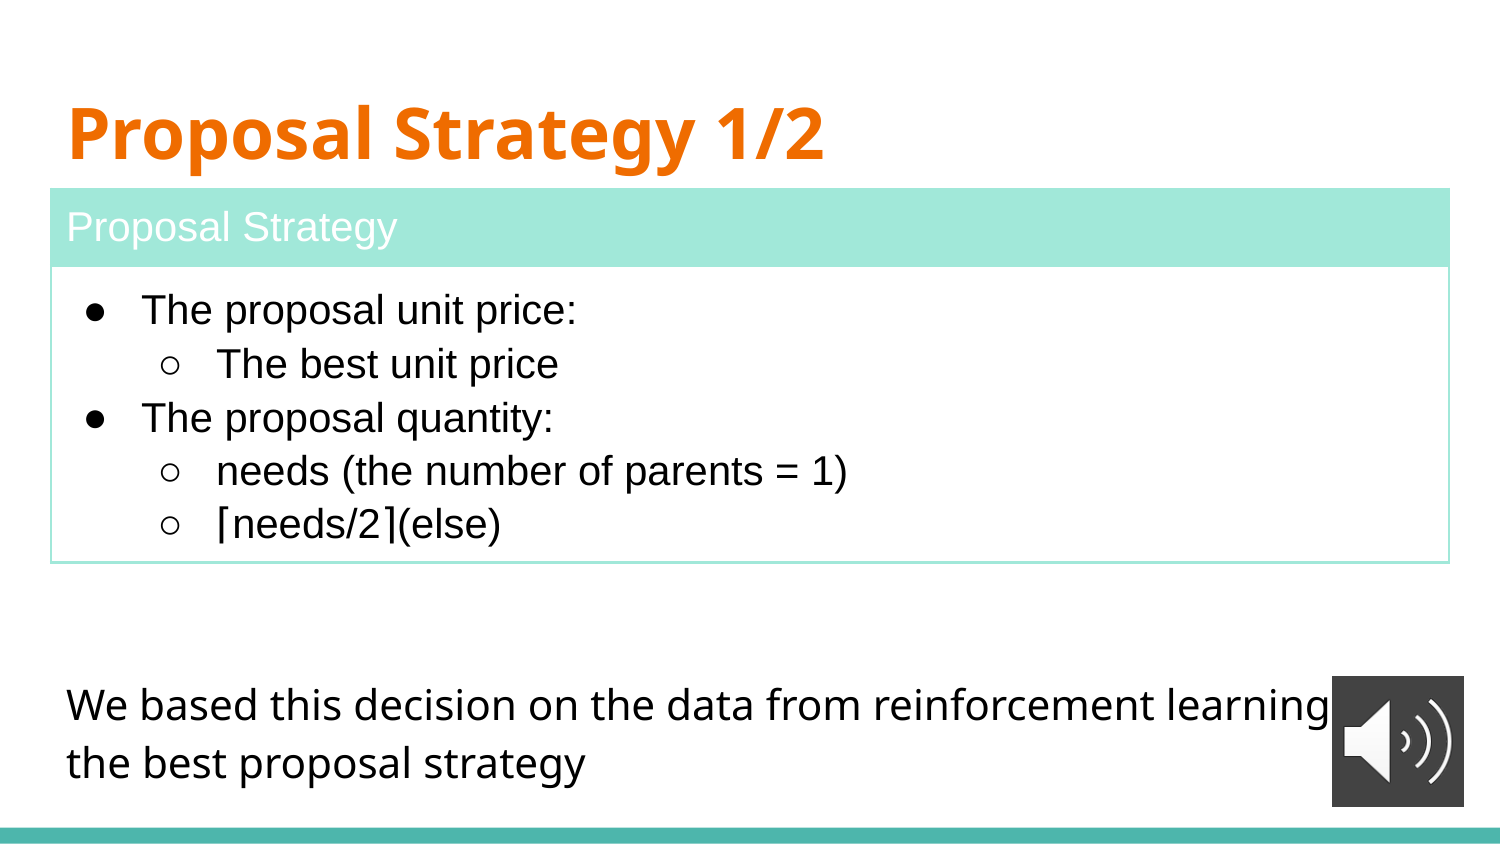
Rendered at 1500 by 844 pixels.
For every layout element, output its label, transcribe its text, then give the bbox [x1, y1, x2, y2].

table_header Proposal Strategy [52, 190, 1448, 264]
title Proposal Strategy 1/2 [51, 72, 1449, 188]
list We based this decision on the data from reinforcement learning for the best proposal strategy [51, 655, 1449, 750]
table_cell The proposal unit price: The best unit price The proposal quantity: needs (the number of parents = 1) ⌈needs/2⌉(else) [52, 267, 1448, 561]
picture [1330, 674, 1465, 809]
